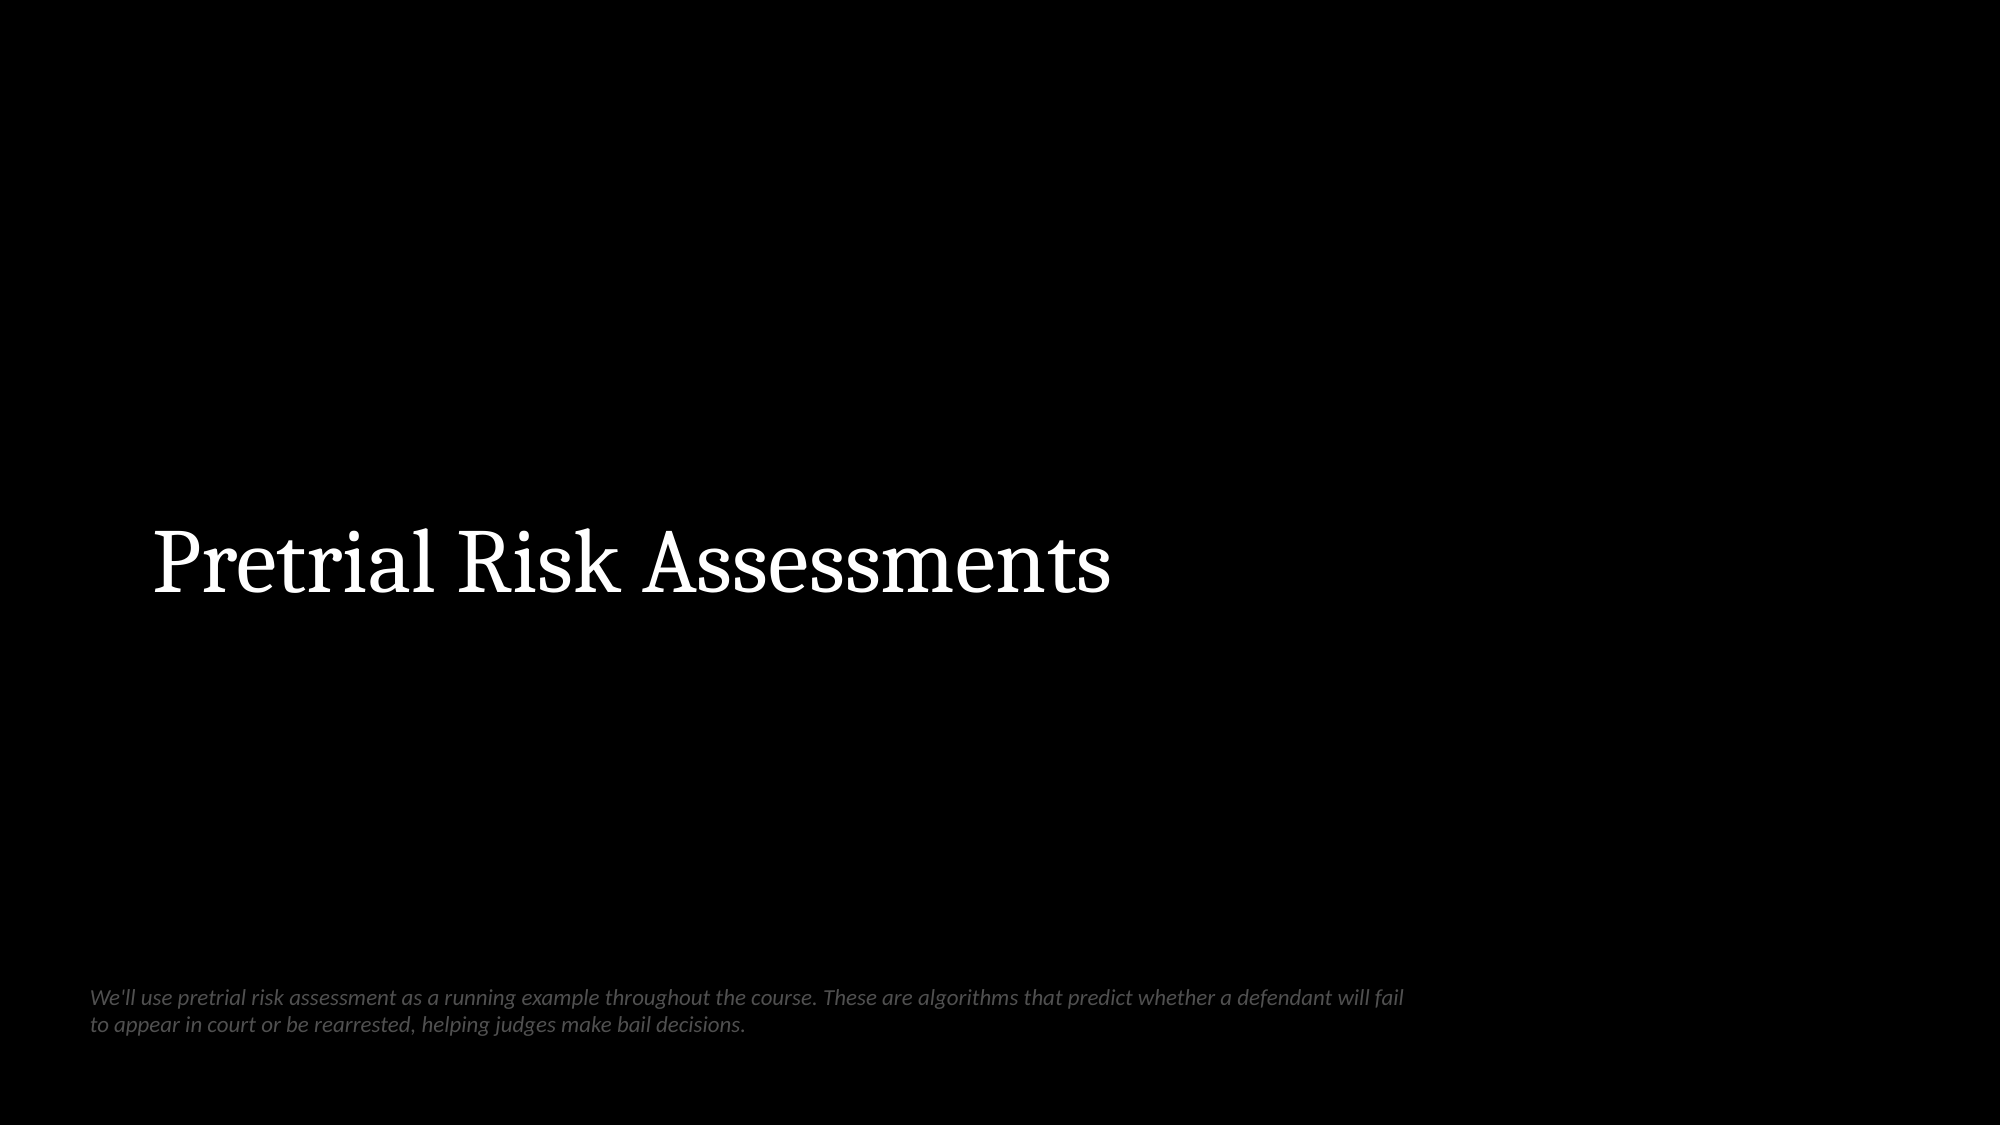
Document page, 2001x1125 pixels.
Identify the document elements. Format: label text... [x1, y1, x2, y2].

text_box We'll use pretrial risk assessment as a running example throughout the course. These are algorithms that predict whether a defendant will fail to appear in court or be rearrested, helping judges make bail decisions. [74, 974, 1425, 1045]
title Pretrial Risk Assessments [137, 453, 1863, 672]
